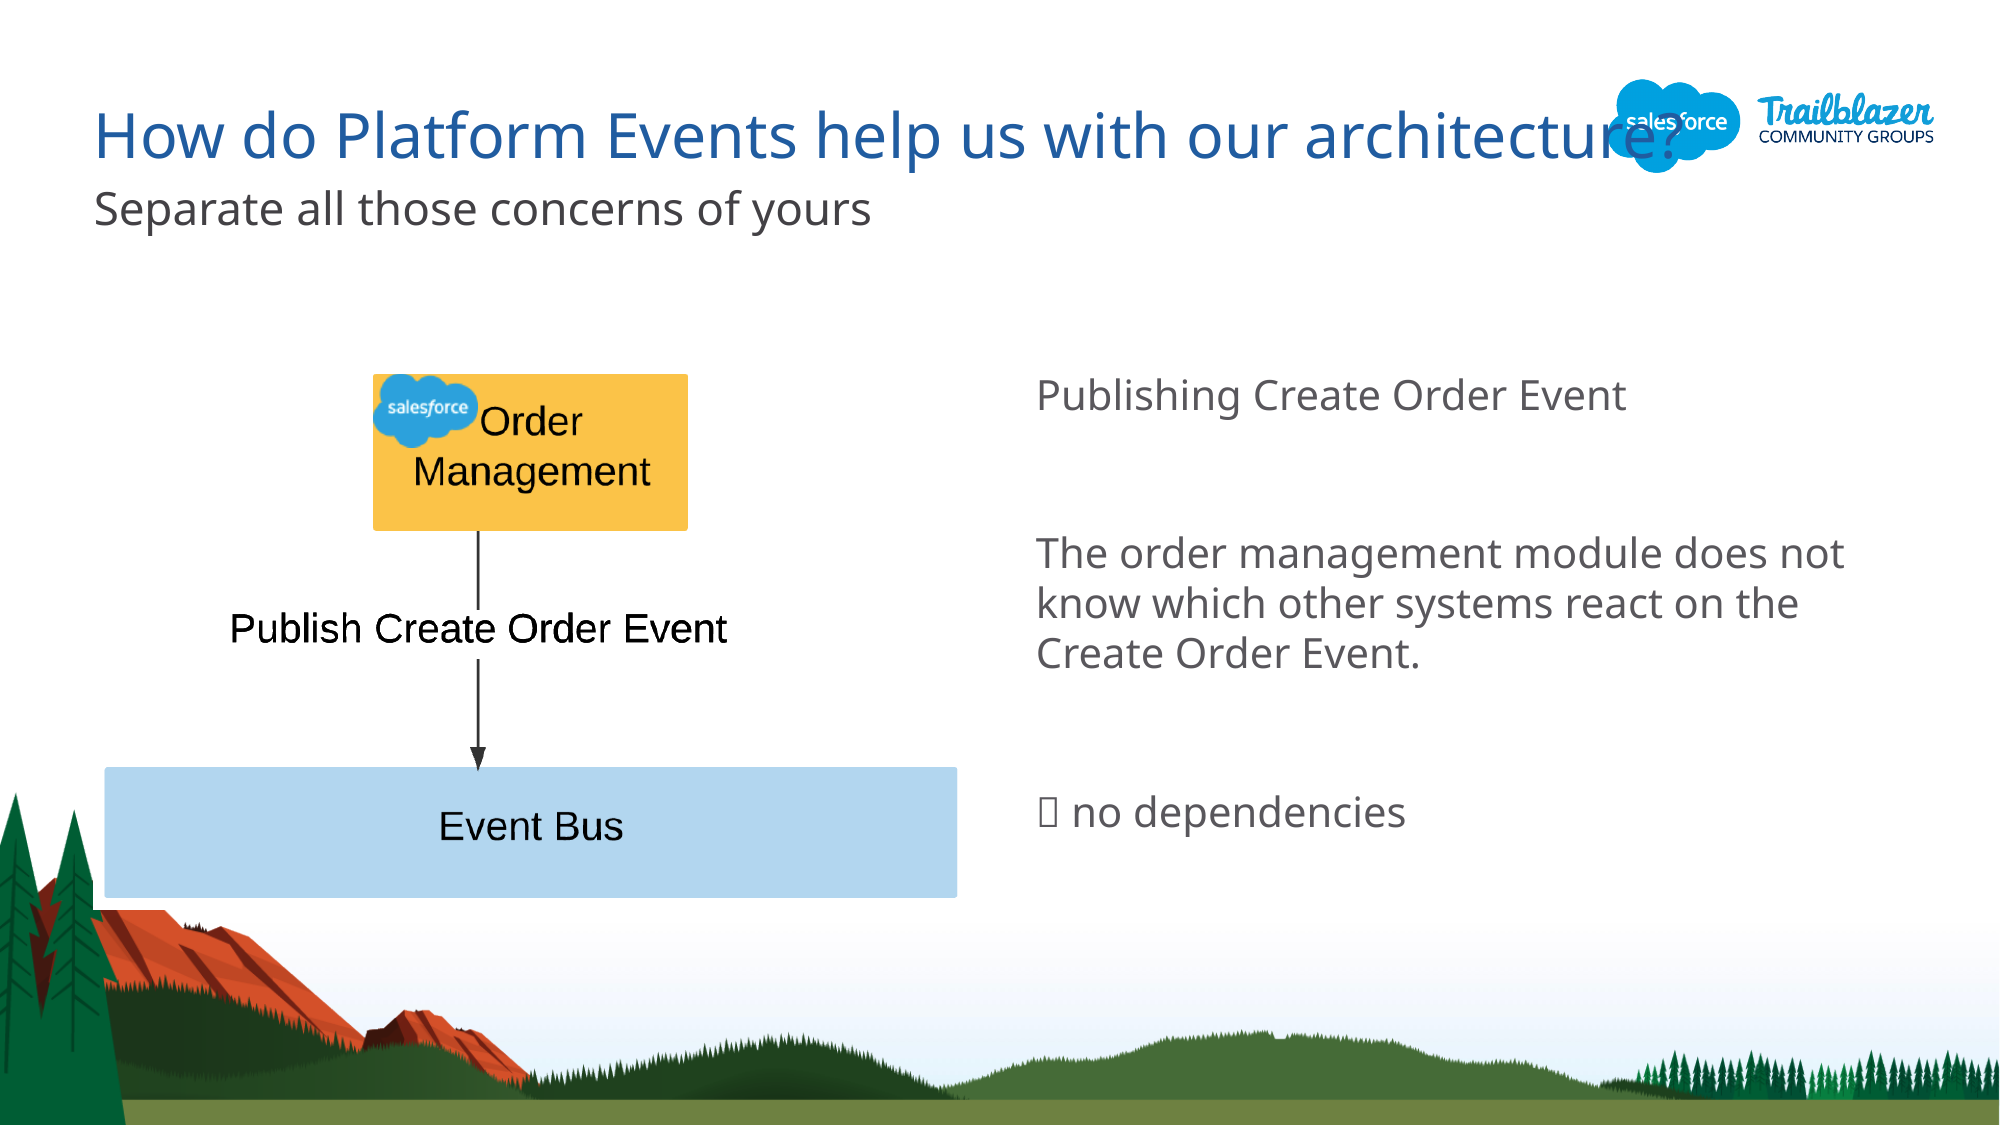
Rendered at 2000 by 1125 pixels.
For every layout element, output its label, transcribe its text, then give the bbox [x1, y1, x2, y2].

title How do Platform Events help us with our architecture? [93, 10, 1906, 173]
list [93, 361, 965, 911]
picture [0, 0, 2000, 1125]
list Separate all those concerns of yours [93, 179, 1906, 236]
list Publishing Create Order Event The order management module does not know which other systems react on the Create Order Event.  no dependencies [1035, 289, 1906, 983]
